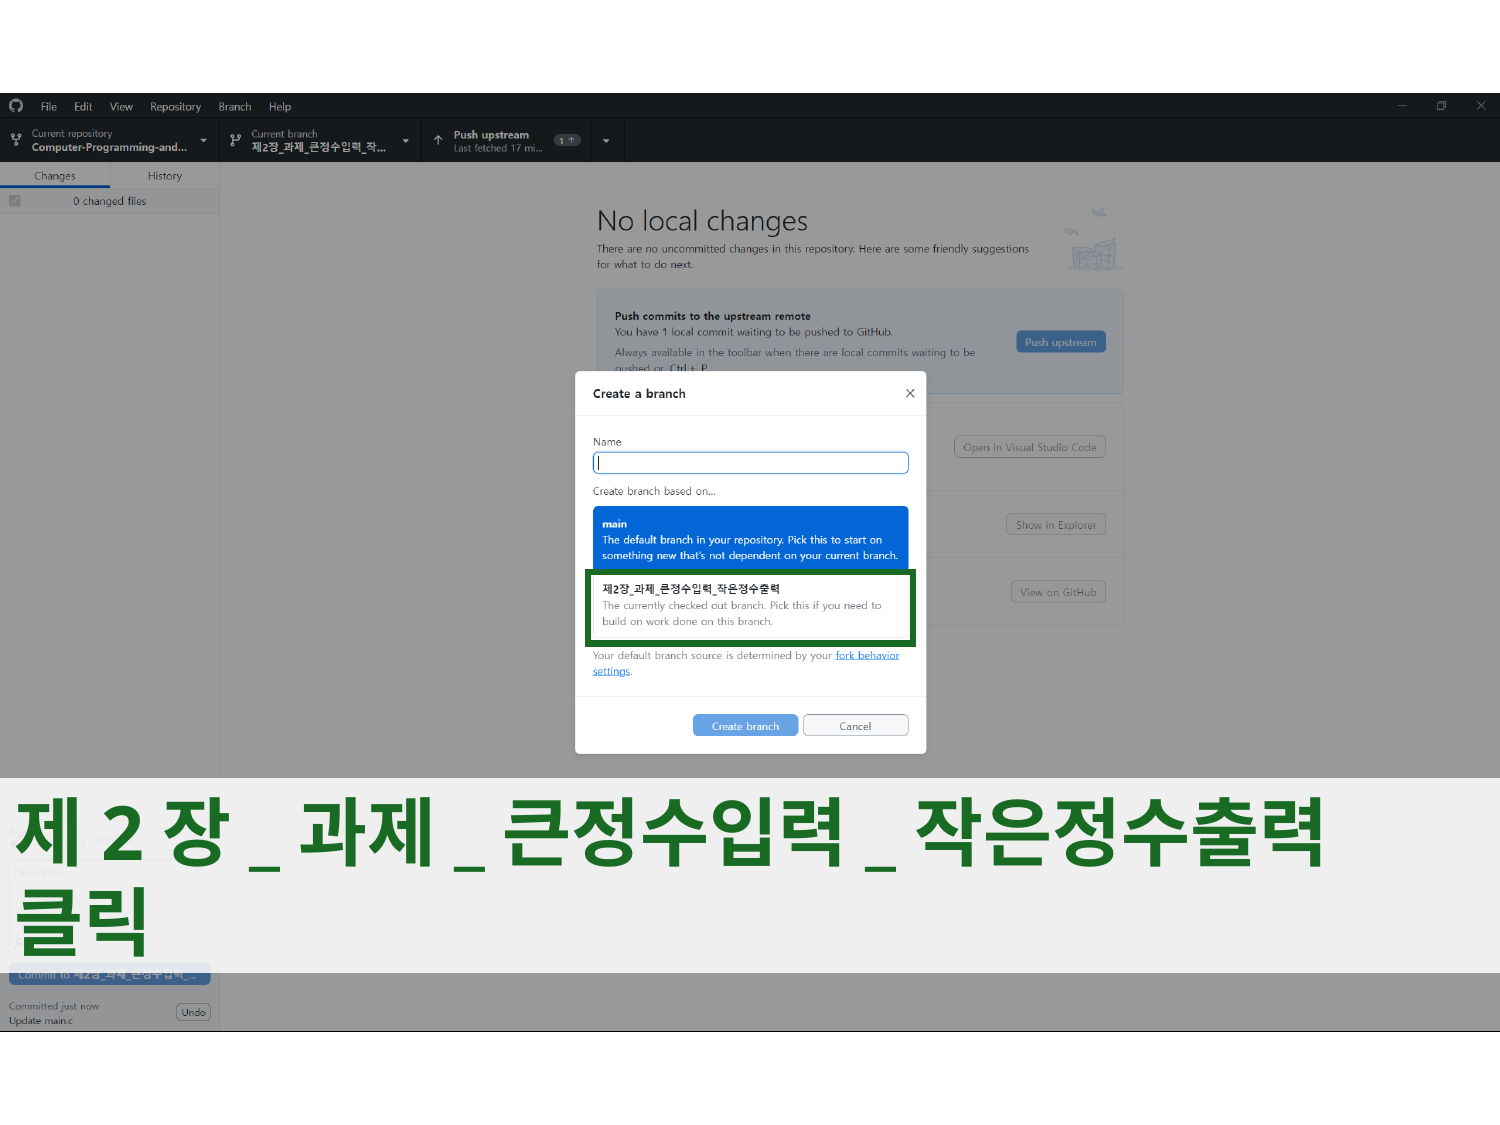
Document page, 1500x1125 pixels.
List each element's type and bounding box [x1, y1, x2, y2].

picture [0, 93, 1500, 1032]
